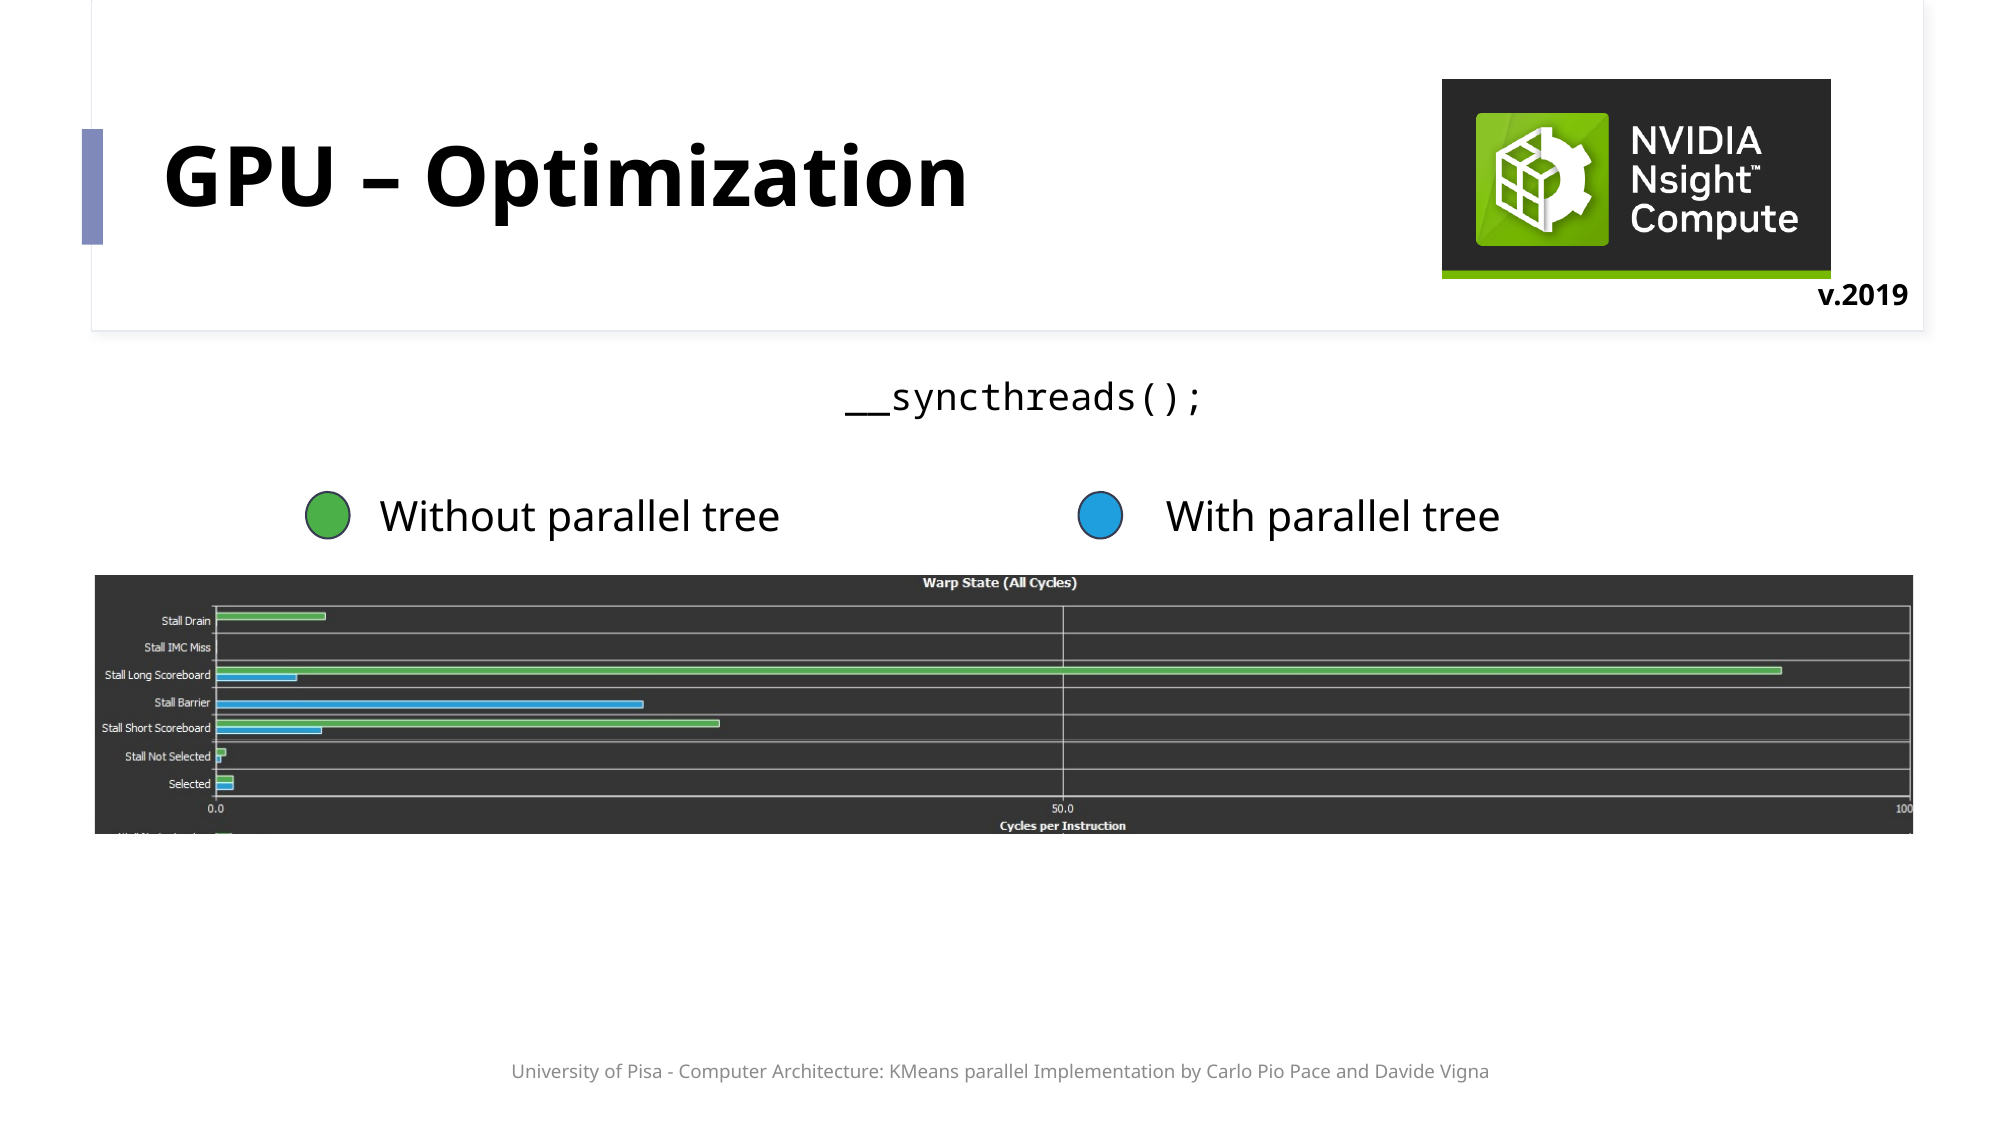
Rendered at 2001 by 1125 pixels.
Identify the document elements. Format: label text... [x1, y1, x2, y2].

text_box With parallel tree [1151, 482, 1637, 548]
text_box [304, 490, 351, 540]
text_box Without parallel tree [364, 482, 851, 548]
text_box __syncthreads(); [830, 365, 1241, 426]
text_box v.2019 [1803, 268, 1924, 319]
picture [94, 575, 1914, 834]
title GPU – Optimization [147, 66, 1203, 292]
picture [1442, 79, 1831, 280]
text_box [1077, 490, 1124, 540]
footer University of Pisa - Computer Architecture: KMeans parallel Implementation by Carlo Pio Pace and Davide Vigna [94, 1042, 1906, 1103]
